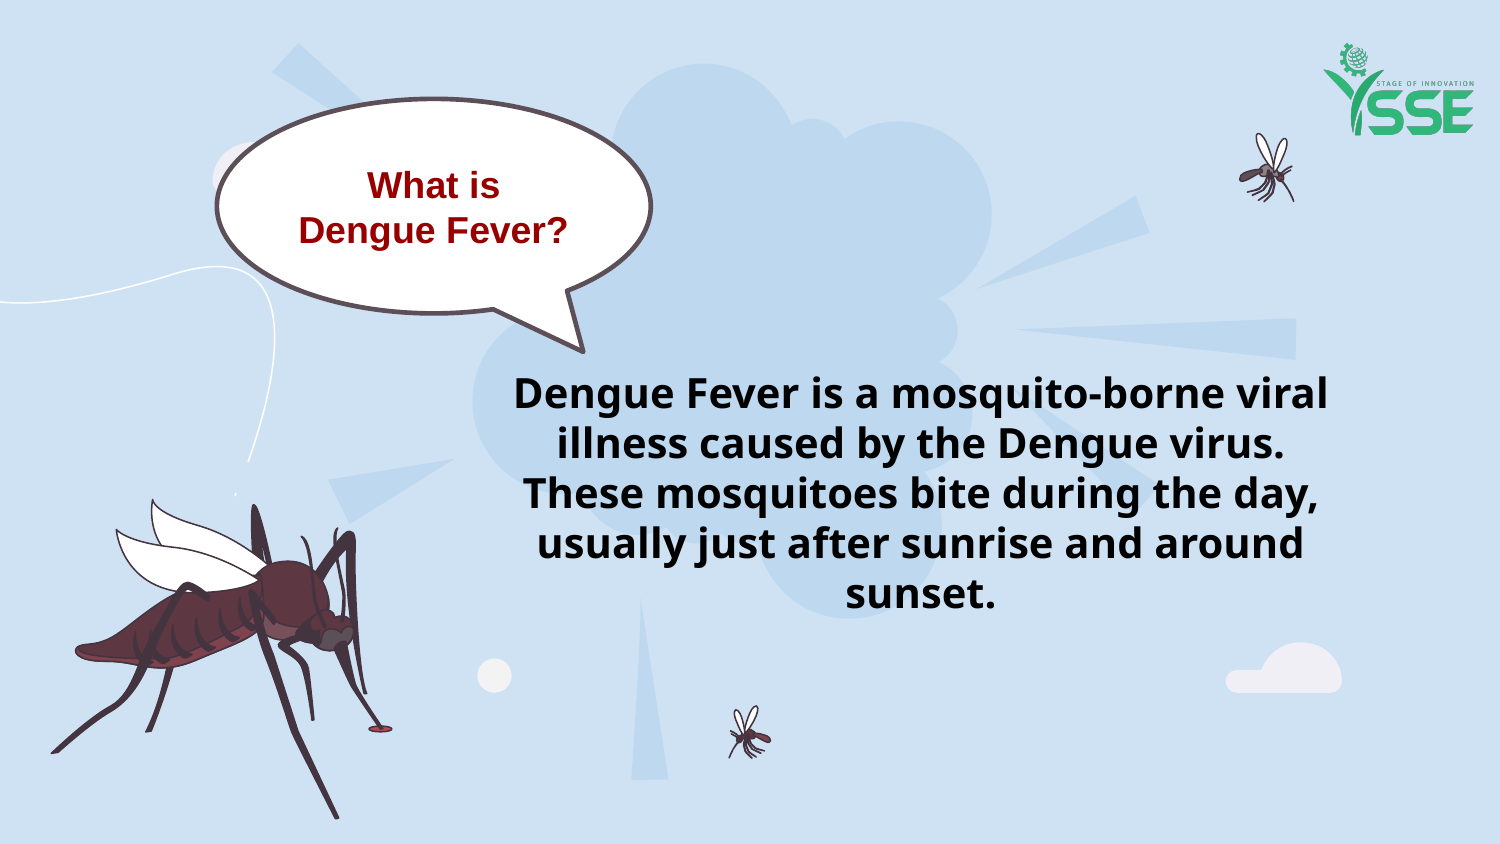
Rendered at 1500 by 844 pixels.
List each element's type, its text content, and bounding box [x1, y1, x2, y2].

title Dengue Fever is a mosquito-borne viral illness caused by the Dengue virus. These mosquitoes bite during the day, usually just after sunrise and around sunset. [477, 271, 1365, 713]
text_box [0, 0, 318, 511]
text_box [477, 658, 512, 693]
picture [1321, 0, 1500, 179]
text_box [51, 499, 393, 819]
text_box [1225, 642, 1342, 693]
text_box What is Dengue Fever? [322, 98, 651, 352]
